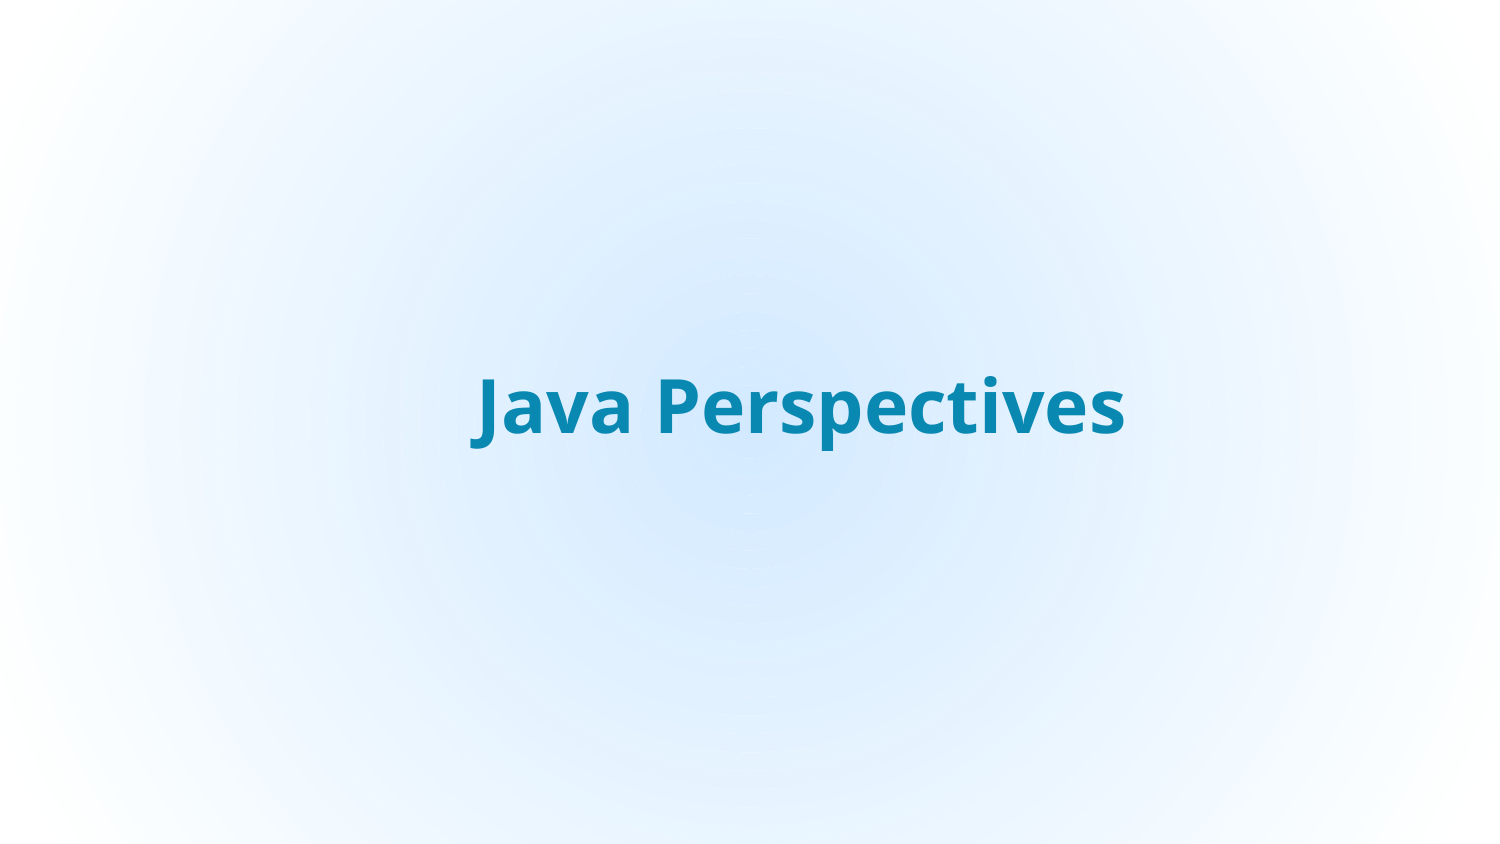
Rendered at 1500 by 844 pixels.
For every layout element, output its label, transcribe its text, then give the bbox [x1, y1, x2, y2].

text_box Java Perspectives [462, 350, 1168, 456]
